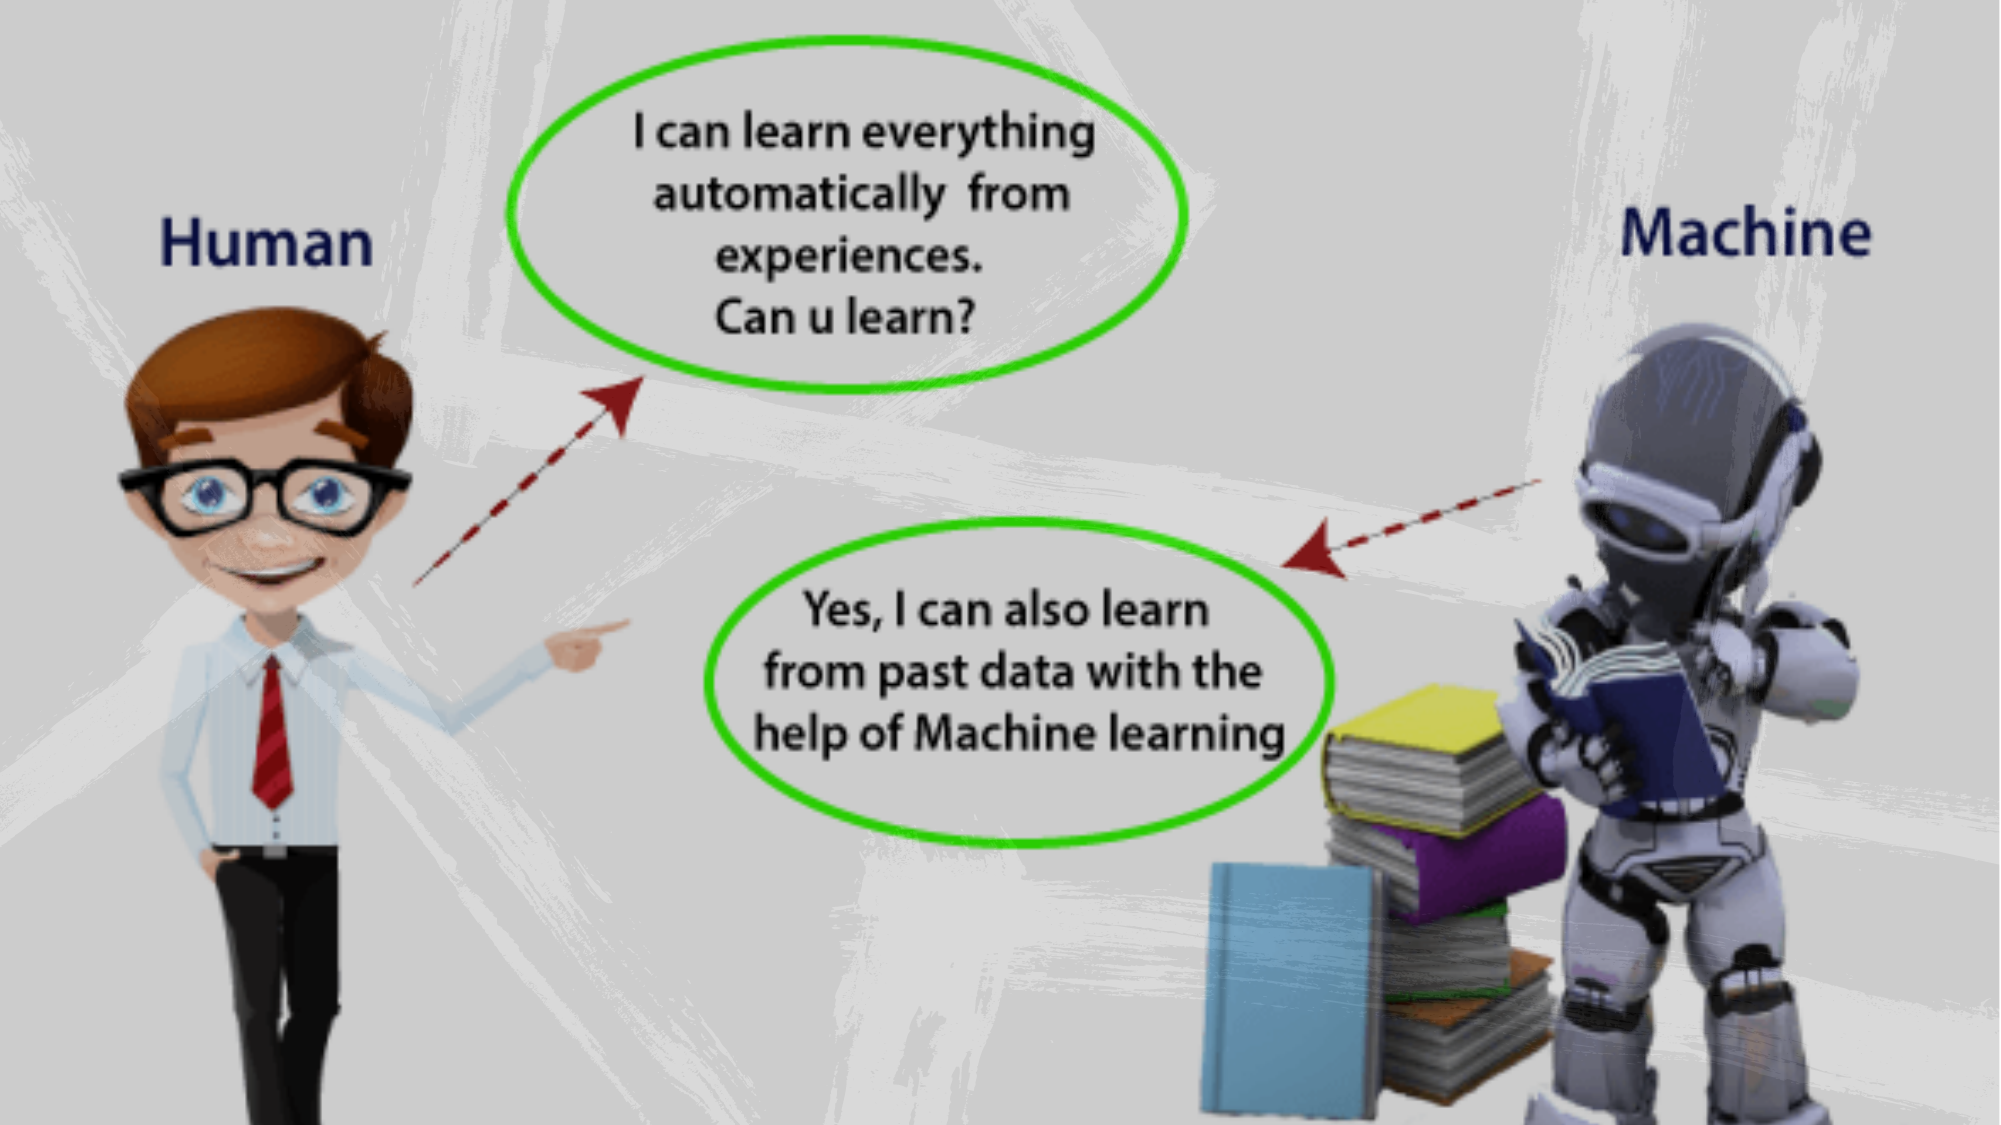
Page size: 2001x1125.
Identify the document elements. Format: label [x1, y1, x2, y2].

list [0, 0, 2000, 1125]
